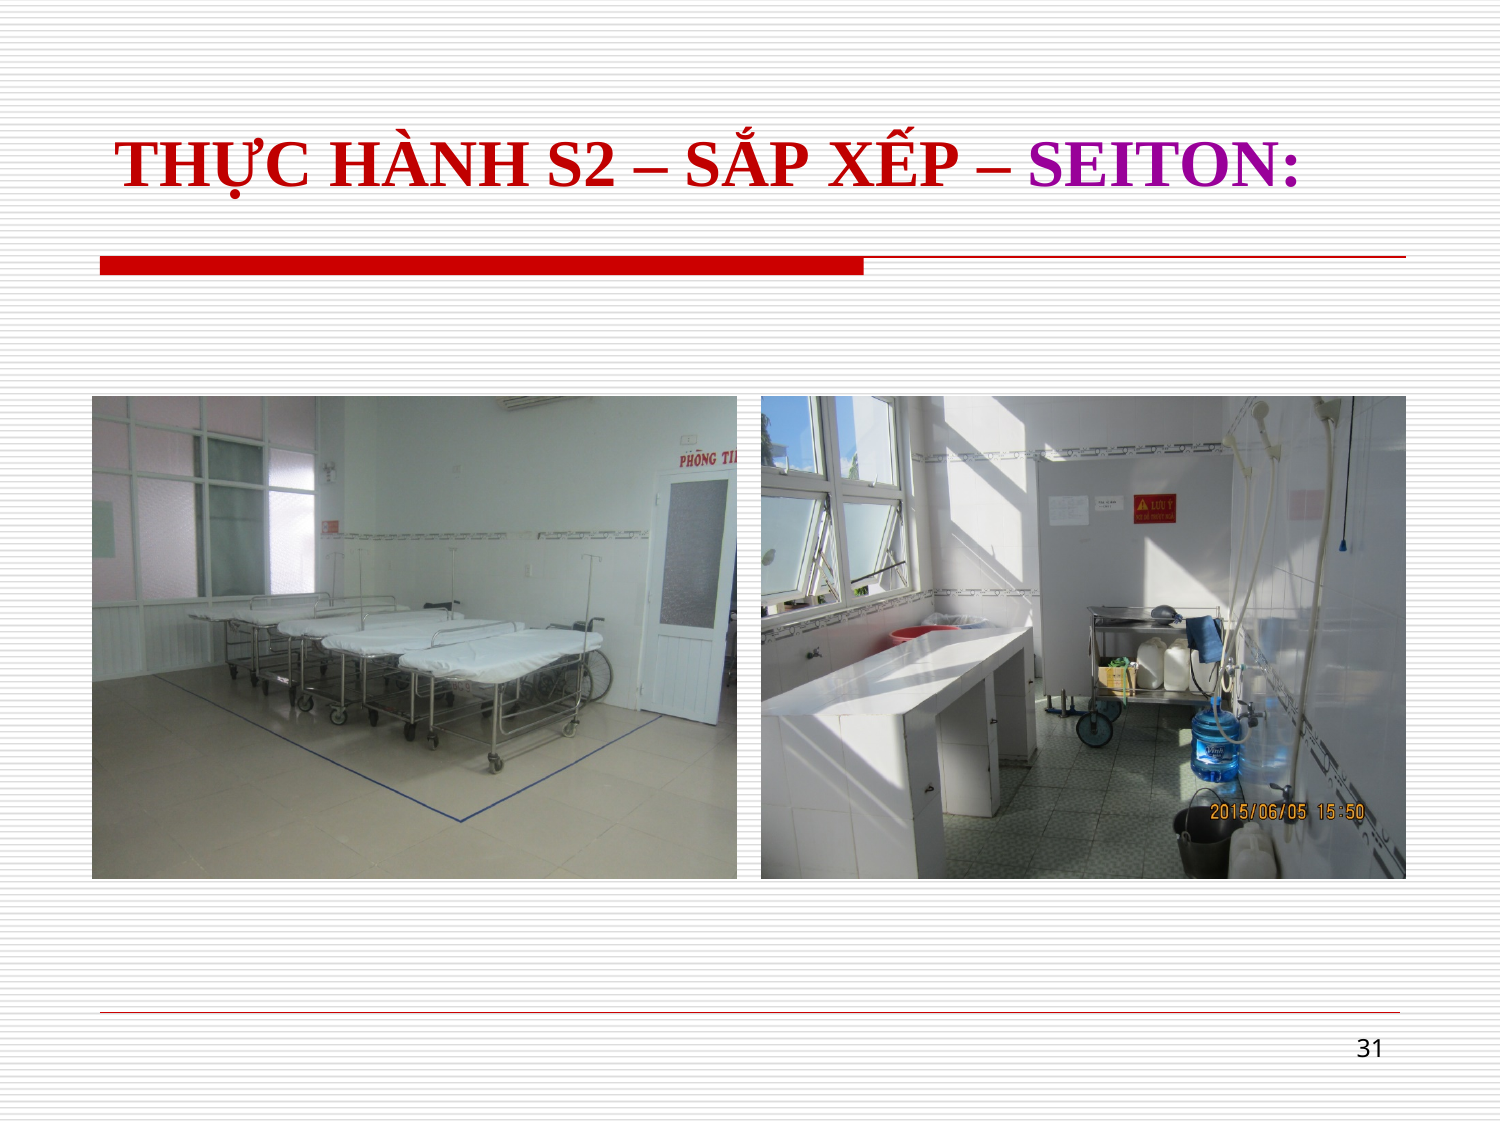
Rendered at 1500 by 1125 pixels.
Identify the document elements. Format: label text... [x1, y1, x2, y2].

text_box <number> [1074, 1024, 1400, 1103]
picture [0, 0, 1500, 1125]
title THỰC HÀNH S2 – SẮP XẾP – SEITON: [99, 87, 1413, 287]
